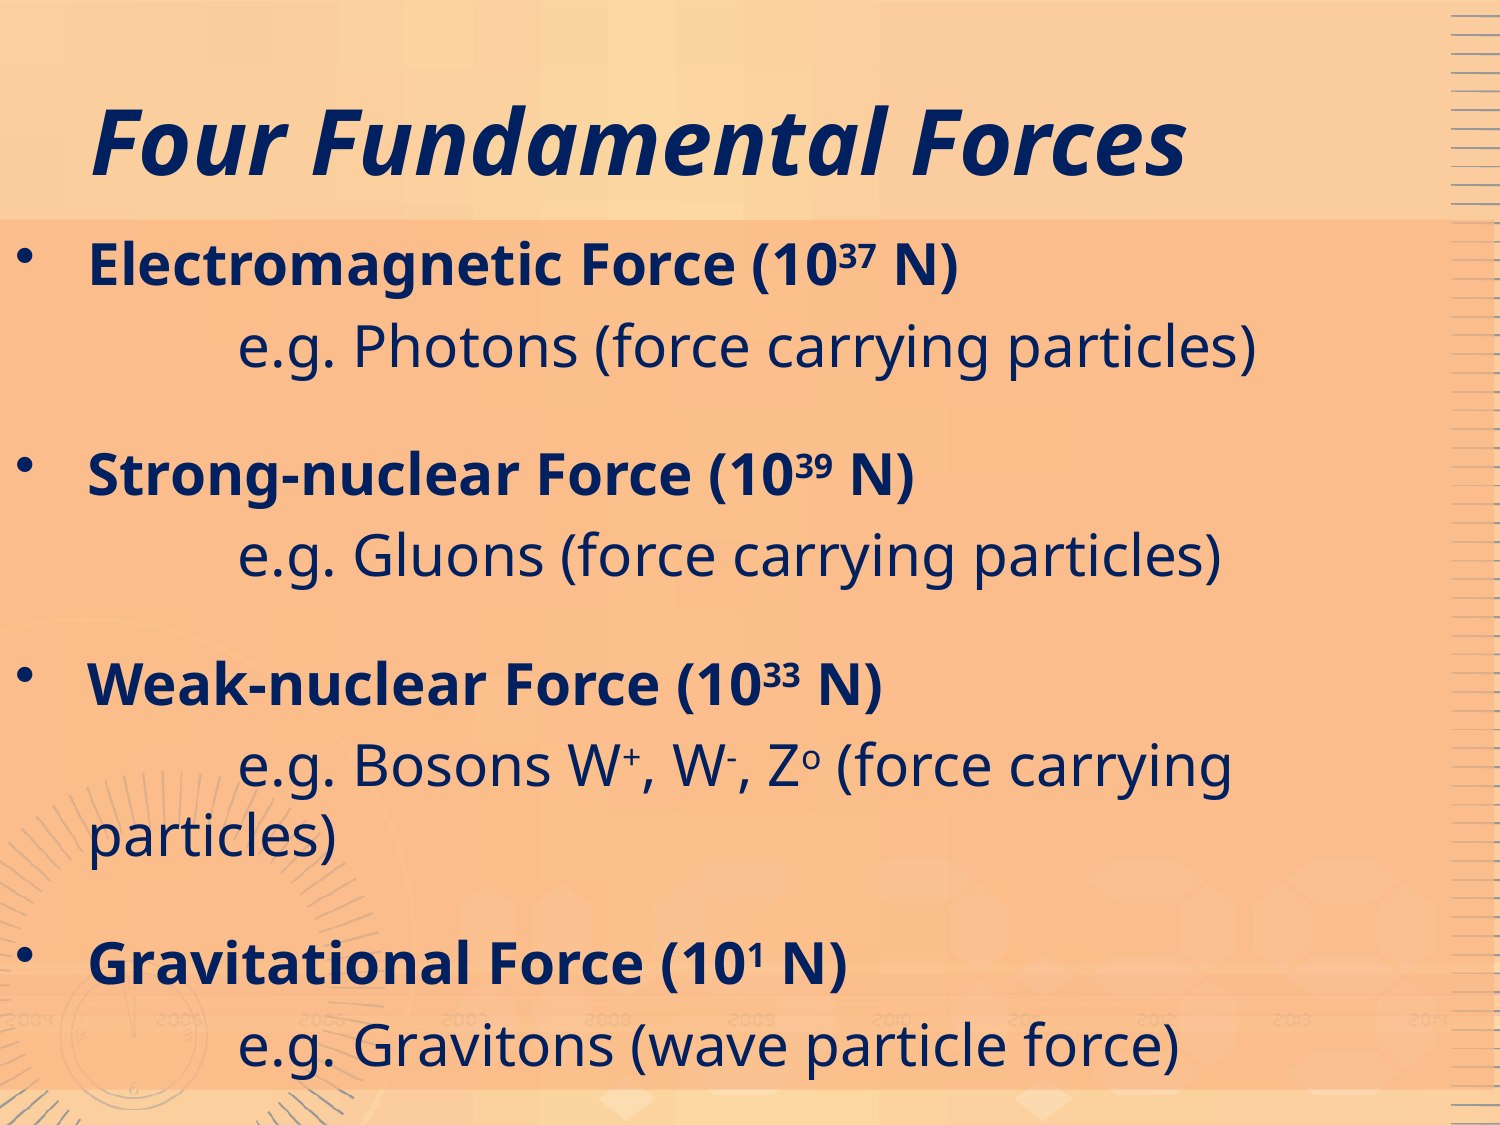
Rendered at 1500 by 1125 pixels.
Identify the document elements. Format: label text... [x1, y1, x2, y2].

list Electromagnetic Force (1037 N) e.g. Photons (force carrying particles) Strong-nuclear Force (1039 N) e.g. Gluons (force carrying particles) Weak-nuclear Force (1033 N) e.g. Bosons W+, W-, Zo (force carrying particles) Gravitational Force (101 N) e.g. Gravitons (wave particle force) [0, 219, 1495, 1091]
title Four Fundamental Forces [74, 44, 1426, 219]
text_box [0, 0, 1500, 1125]
